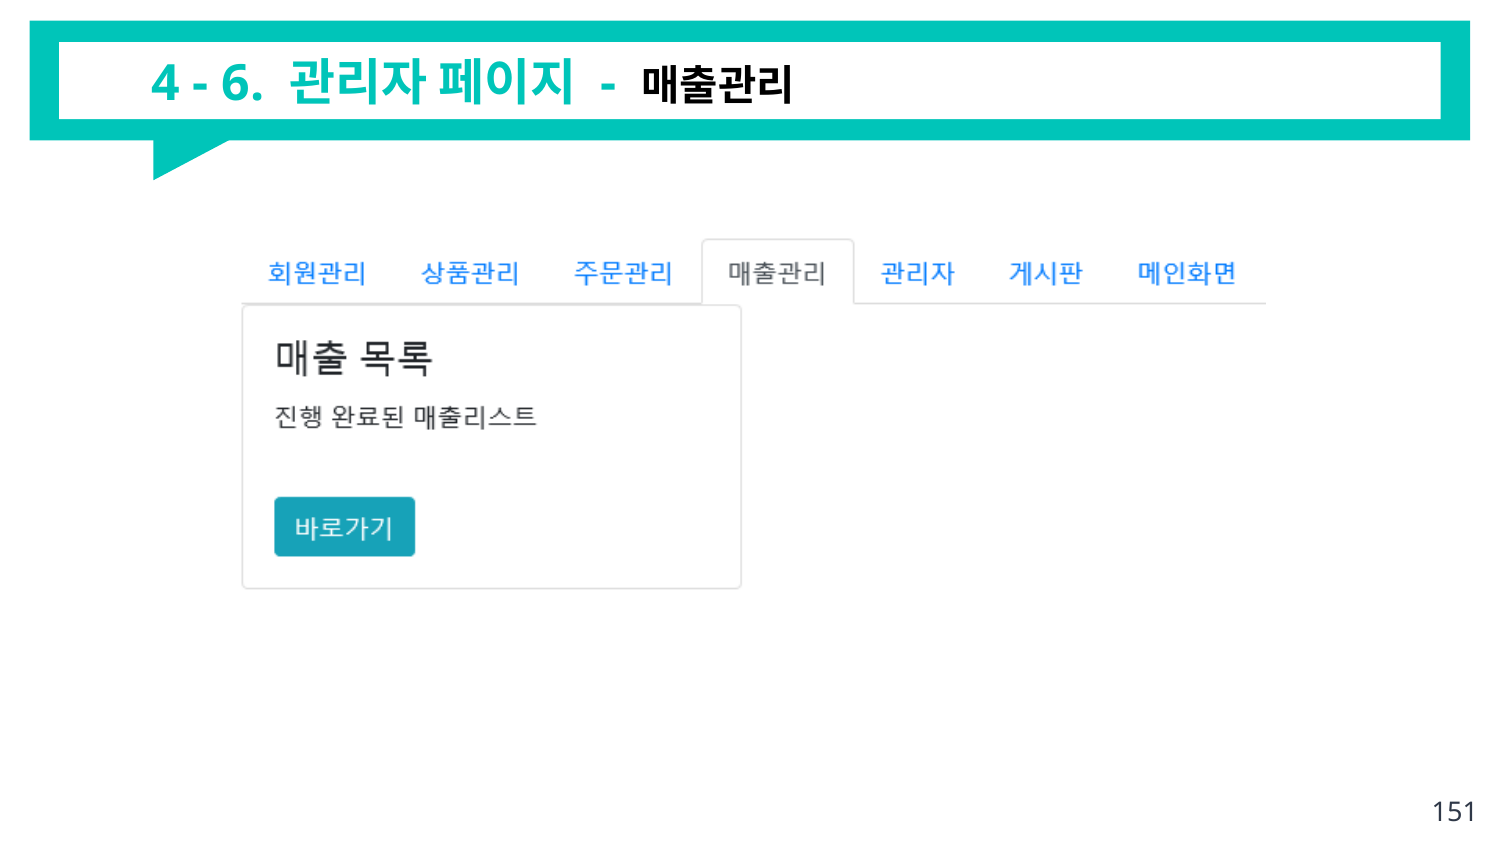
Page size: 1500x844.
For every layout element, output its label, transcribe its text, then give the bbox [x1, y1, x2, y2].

slide_number ‹#› [1410, 779, 1500, 844]
picture [234, 220, 1266, 599]
title 4 - 6. 관리자 페이지 - 매출관리 [136, 20, 1441, 141]
